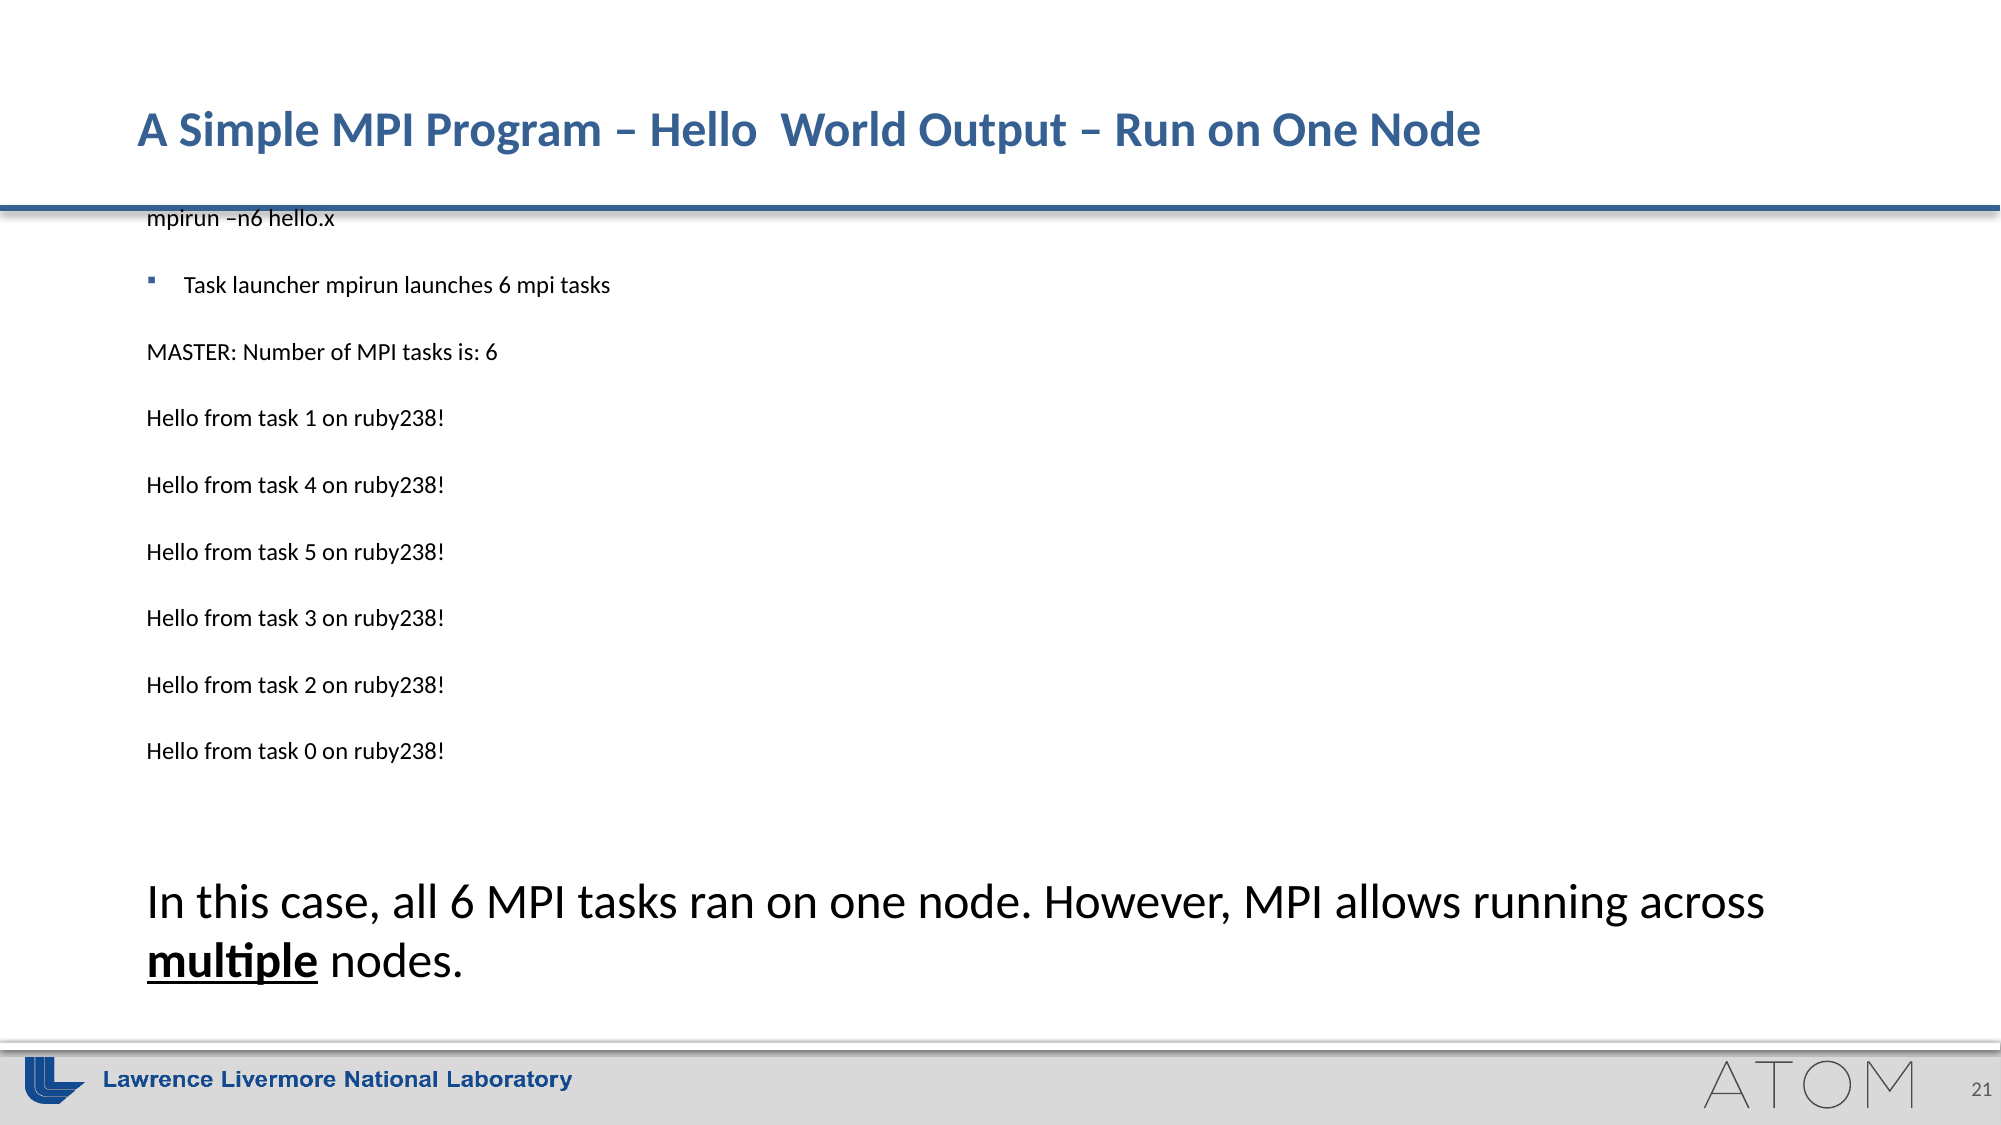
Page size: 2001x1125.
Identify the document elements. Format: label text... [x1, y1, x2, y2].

list mpirun –n6 hello.x Task launcher mpirun launches 6 mpi tasks MASTER: Number of MPI tasks is: 6 Hello from task 1 on ruby238! Hello from task 4 on ruby238! Hello from task 5 on ruby238! Hello from task 3 on ruby238! Hello from task 2 on ruby238! Hello from task 0 on ruby238! In this case, all 6 MPI tasks ran on one node. However, MPI allows running across multiple nodes. [137, 201, 1863, 997]
picture [25, 1057, 623, 1104]
title A Simple MPI Program – Hello World Output – Run on One Node [137, 84, 1863, 177]
